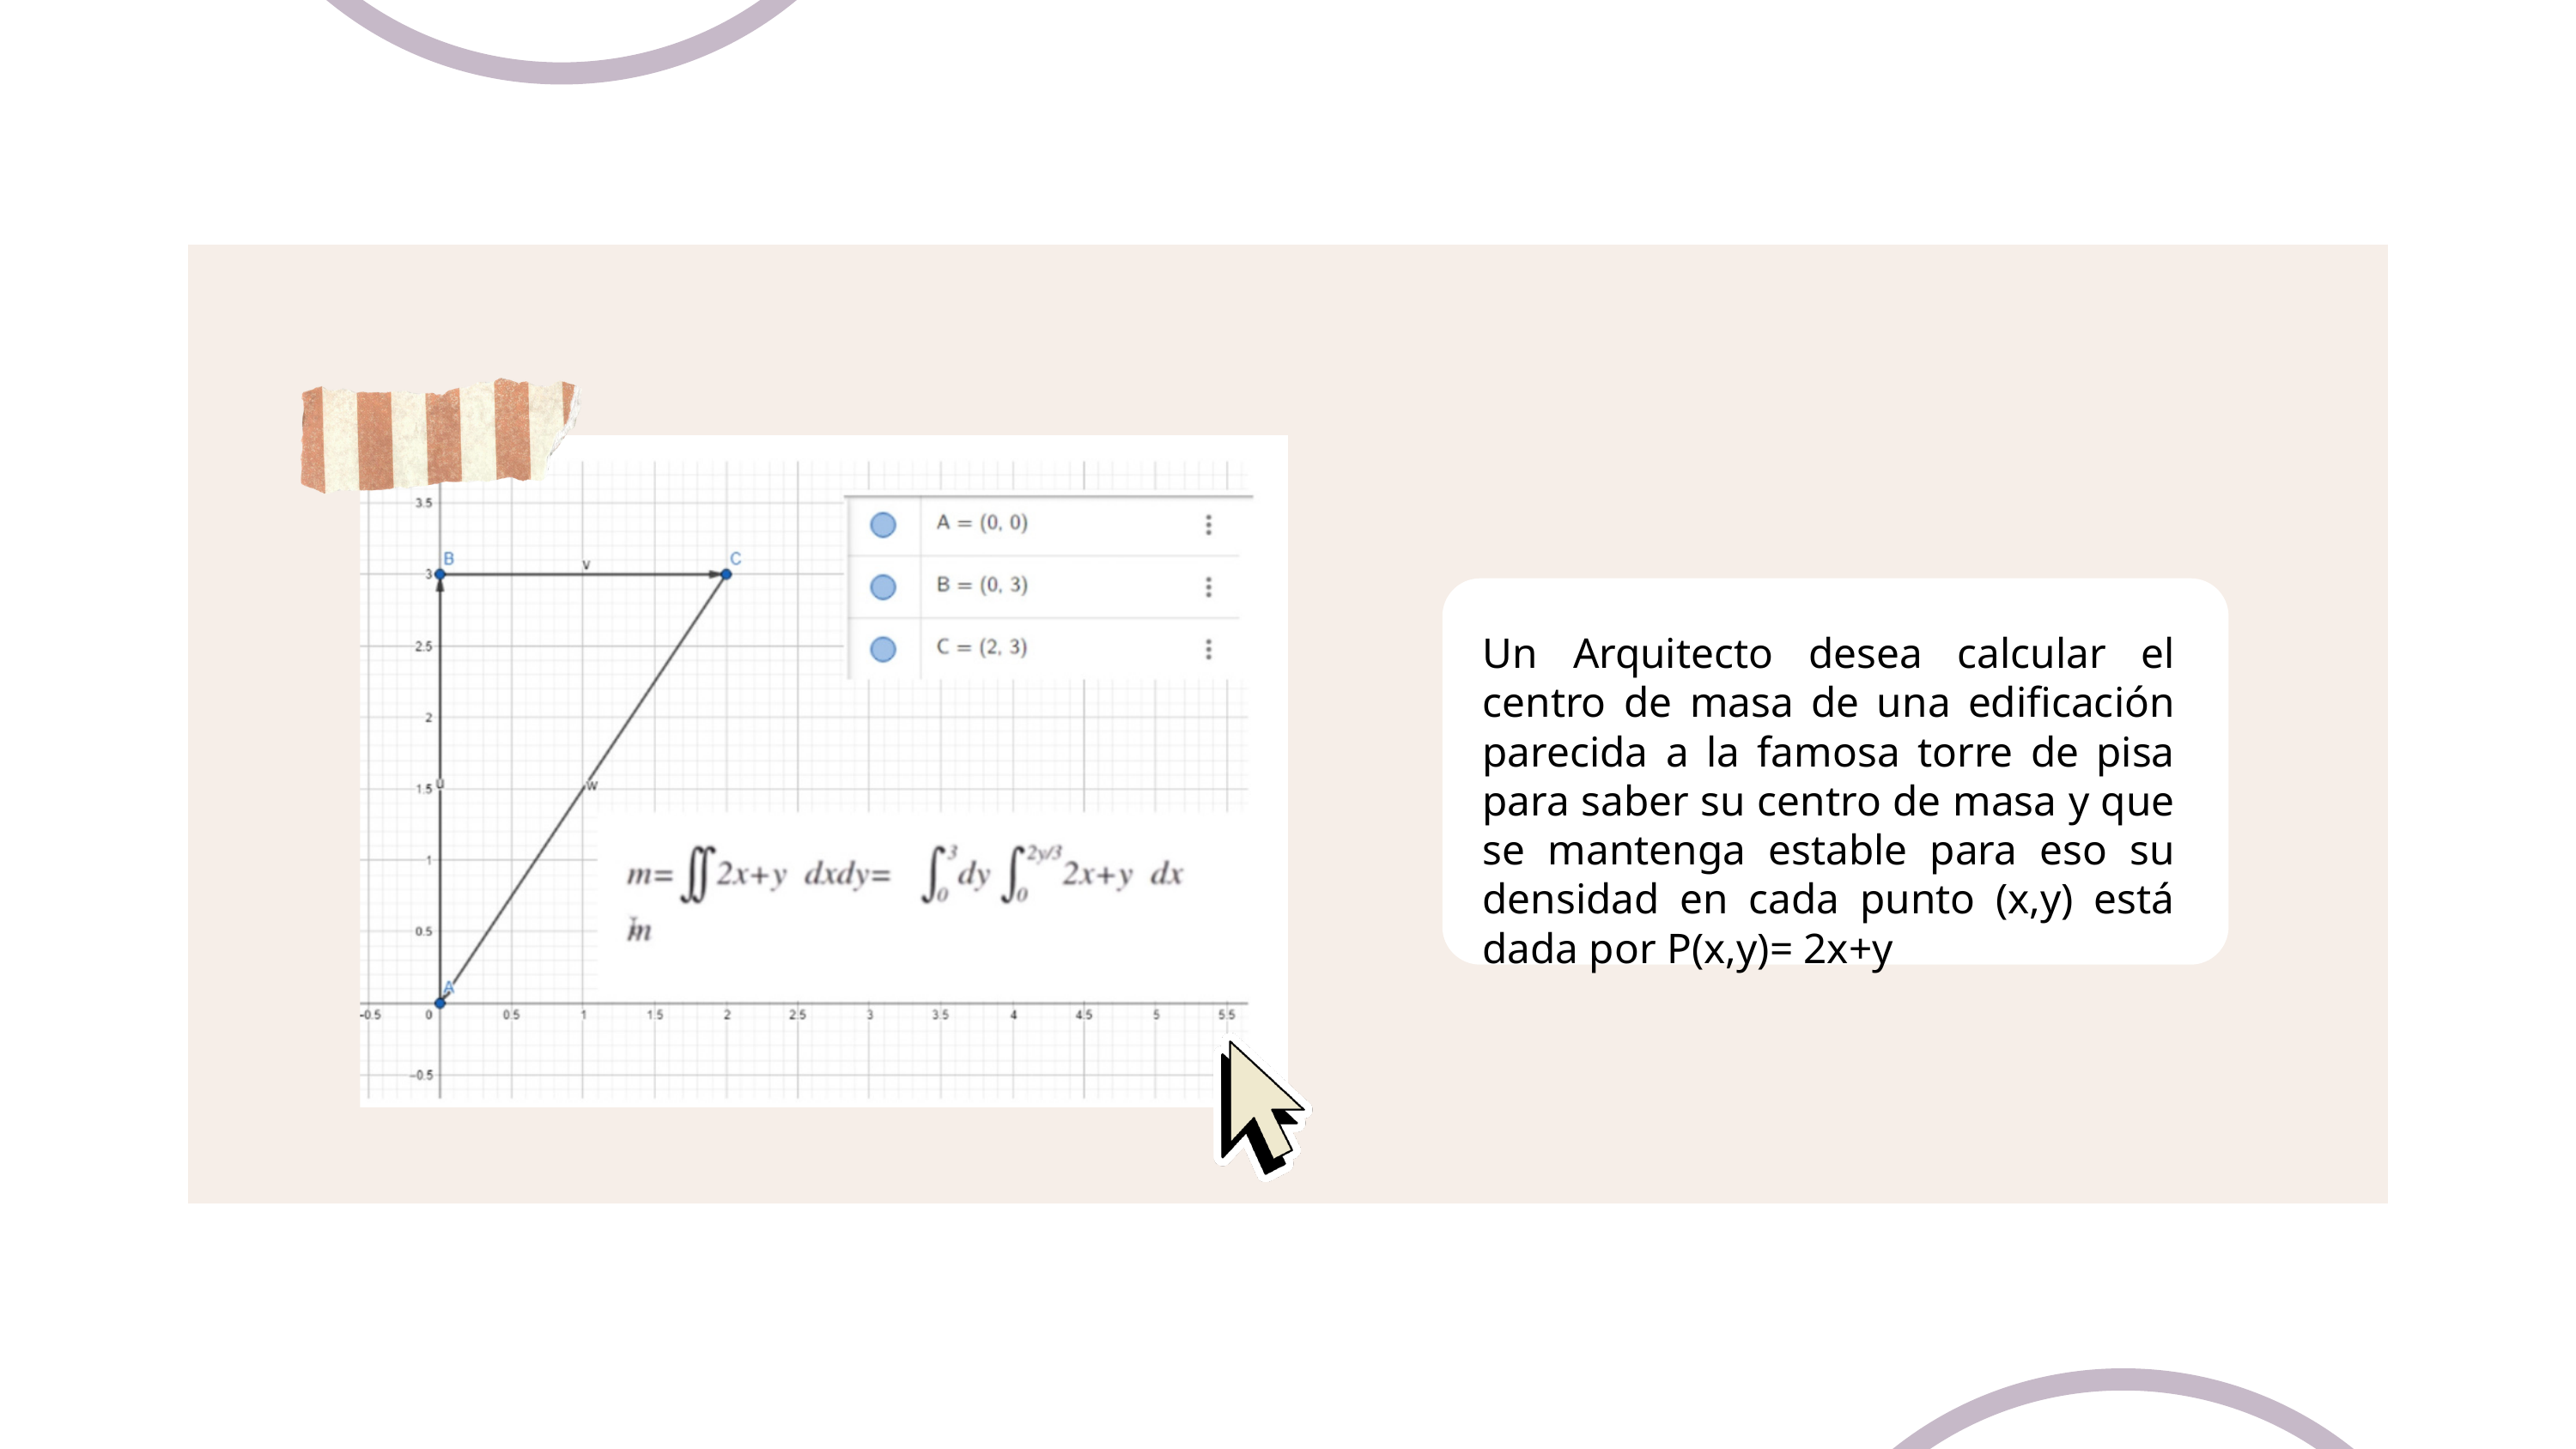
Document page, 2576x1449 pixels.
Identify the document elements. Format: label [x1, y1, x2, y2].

text_box [187, 245, 2388, 1204]
text_box [191, 0, 932, 85]
text_box [1753, 1367, 2494, 1449]
picture [300, 378, 1313, 1182]
text_box [1442, 578, 2229, 965]
